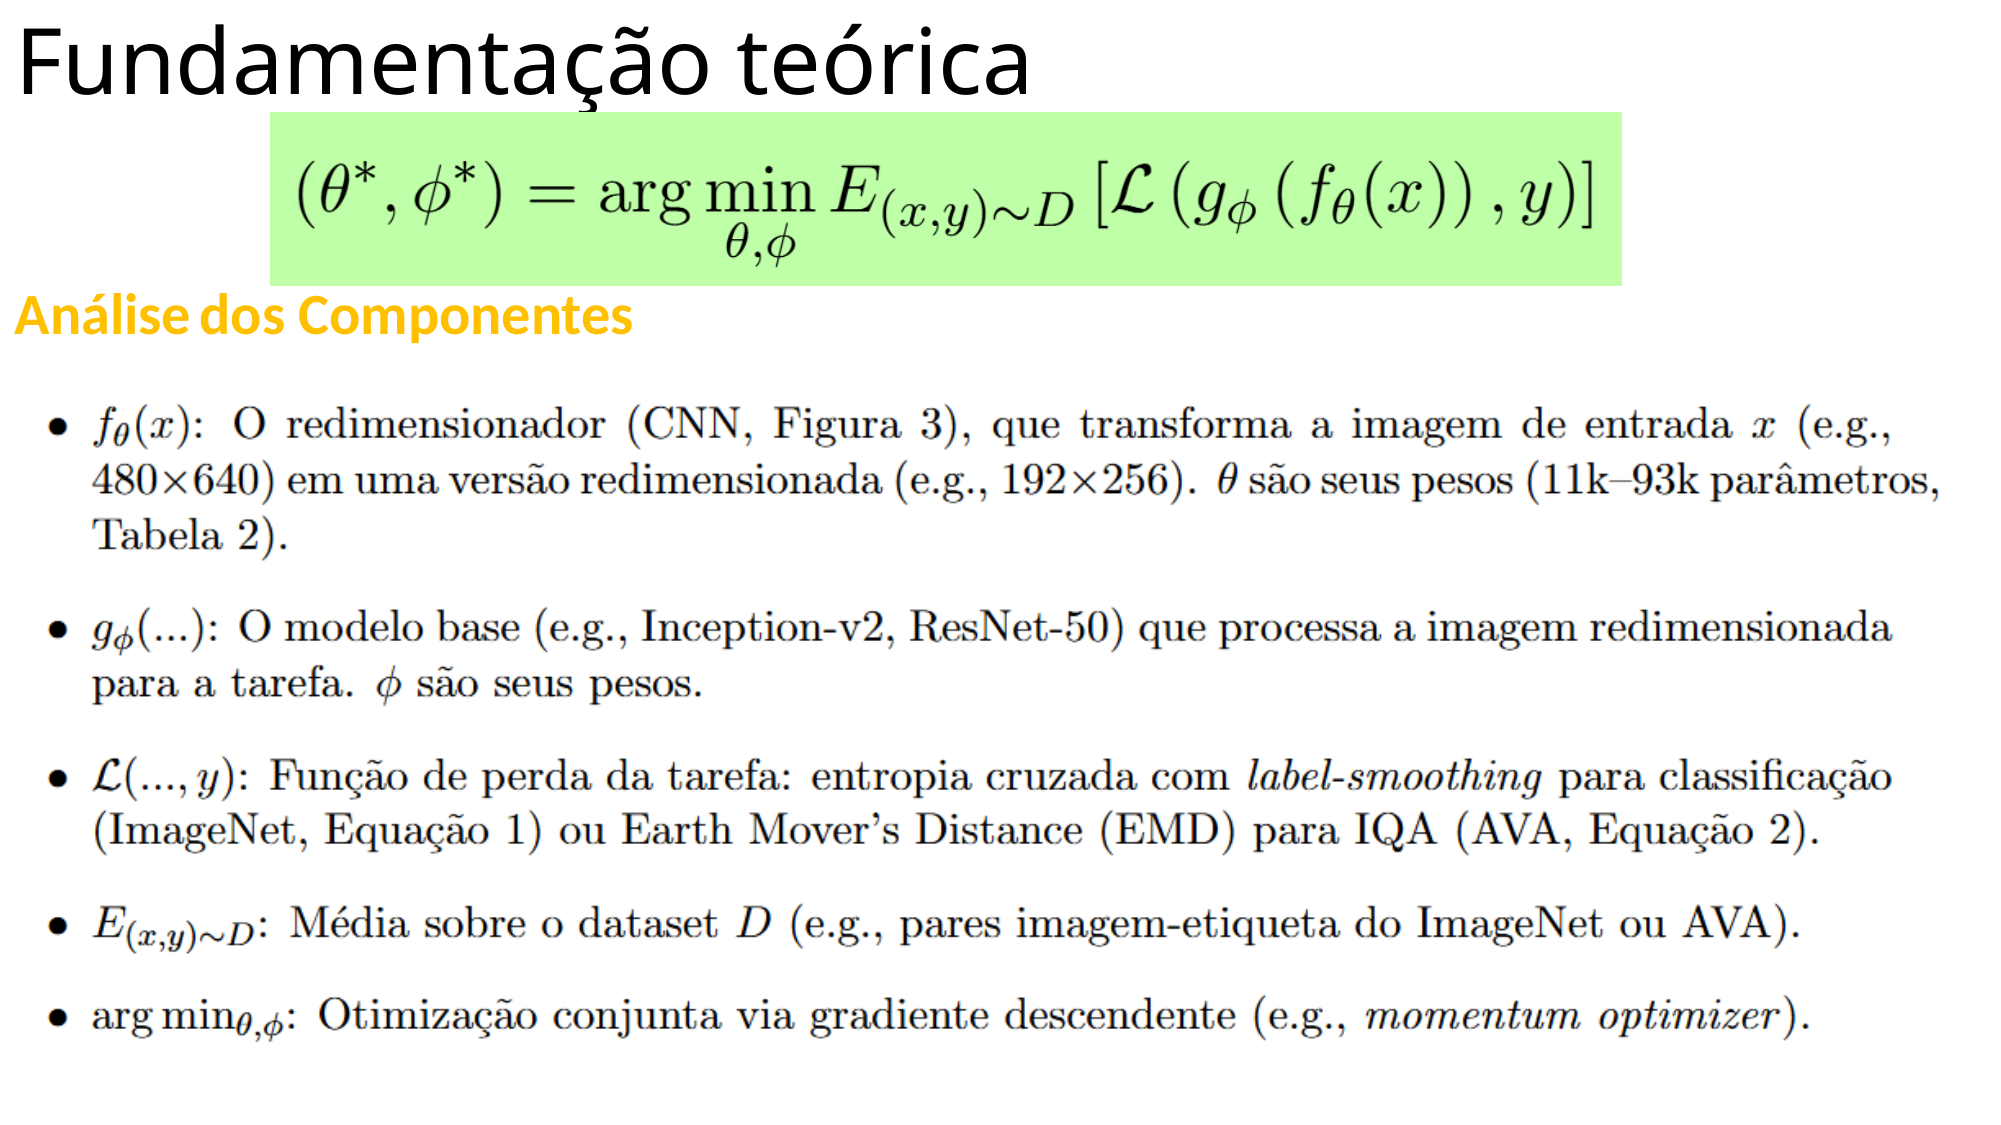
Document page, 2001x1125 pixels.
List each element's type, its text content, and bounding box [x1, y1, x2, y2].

picture [32, 366, 1964, 1065]
picture [270, 112, 1622, 286]
text_box Análise dos Componentes [0, 268, 1021, 354]
title Fundamentação teórica [0, 0, 1713, 130]
